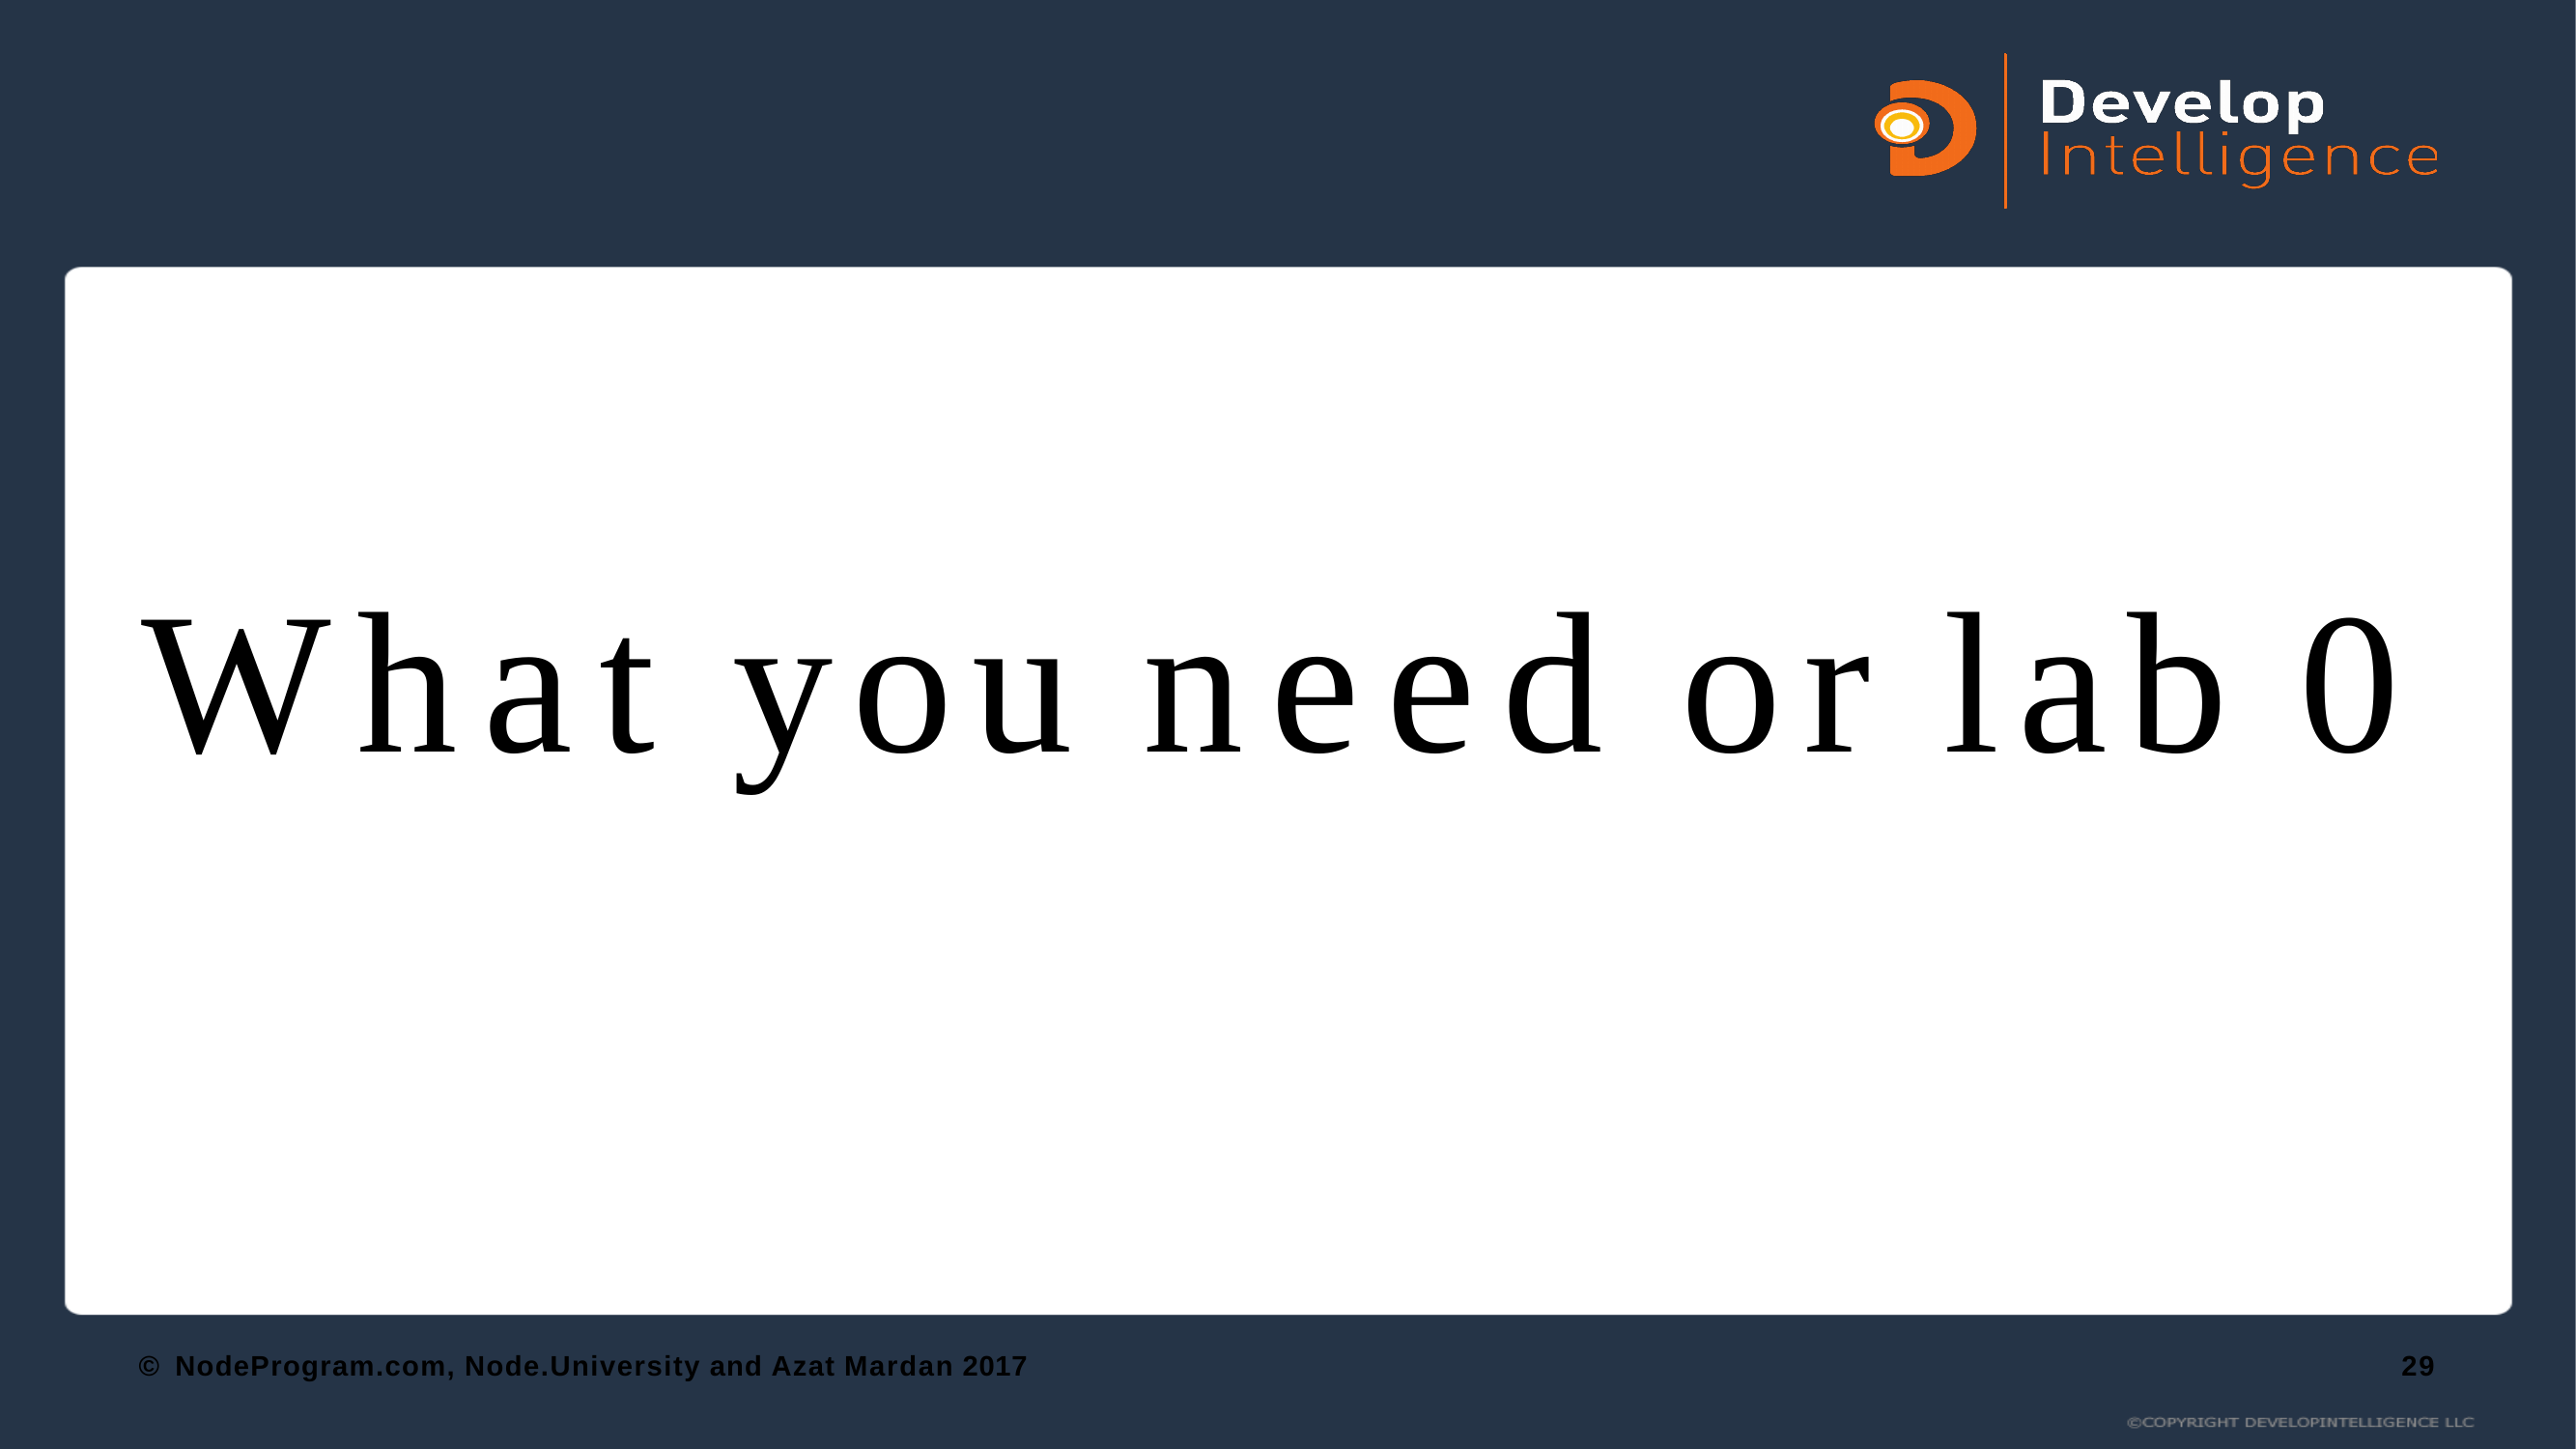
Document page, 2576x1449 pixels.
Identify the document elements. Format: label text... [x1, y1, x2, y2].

title What you need or lab 0 [138, 548, 2437, 792]
picture [0, 0, 2576, 1449]
footer © NodeProgram.com, Node.University and Azat Mardan 2017 [136, 1347, 1034, 1449]
slide_number 29 [2383, 1347, 2442, 1449]
